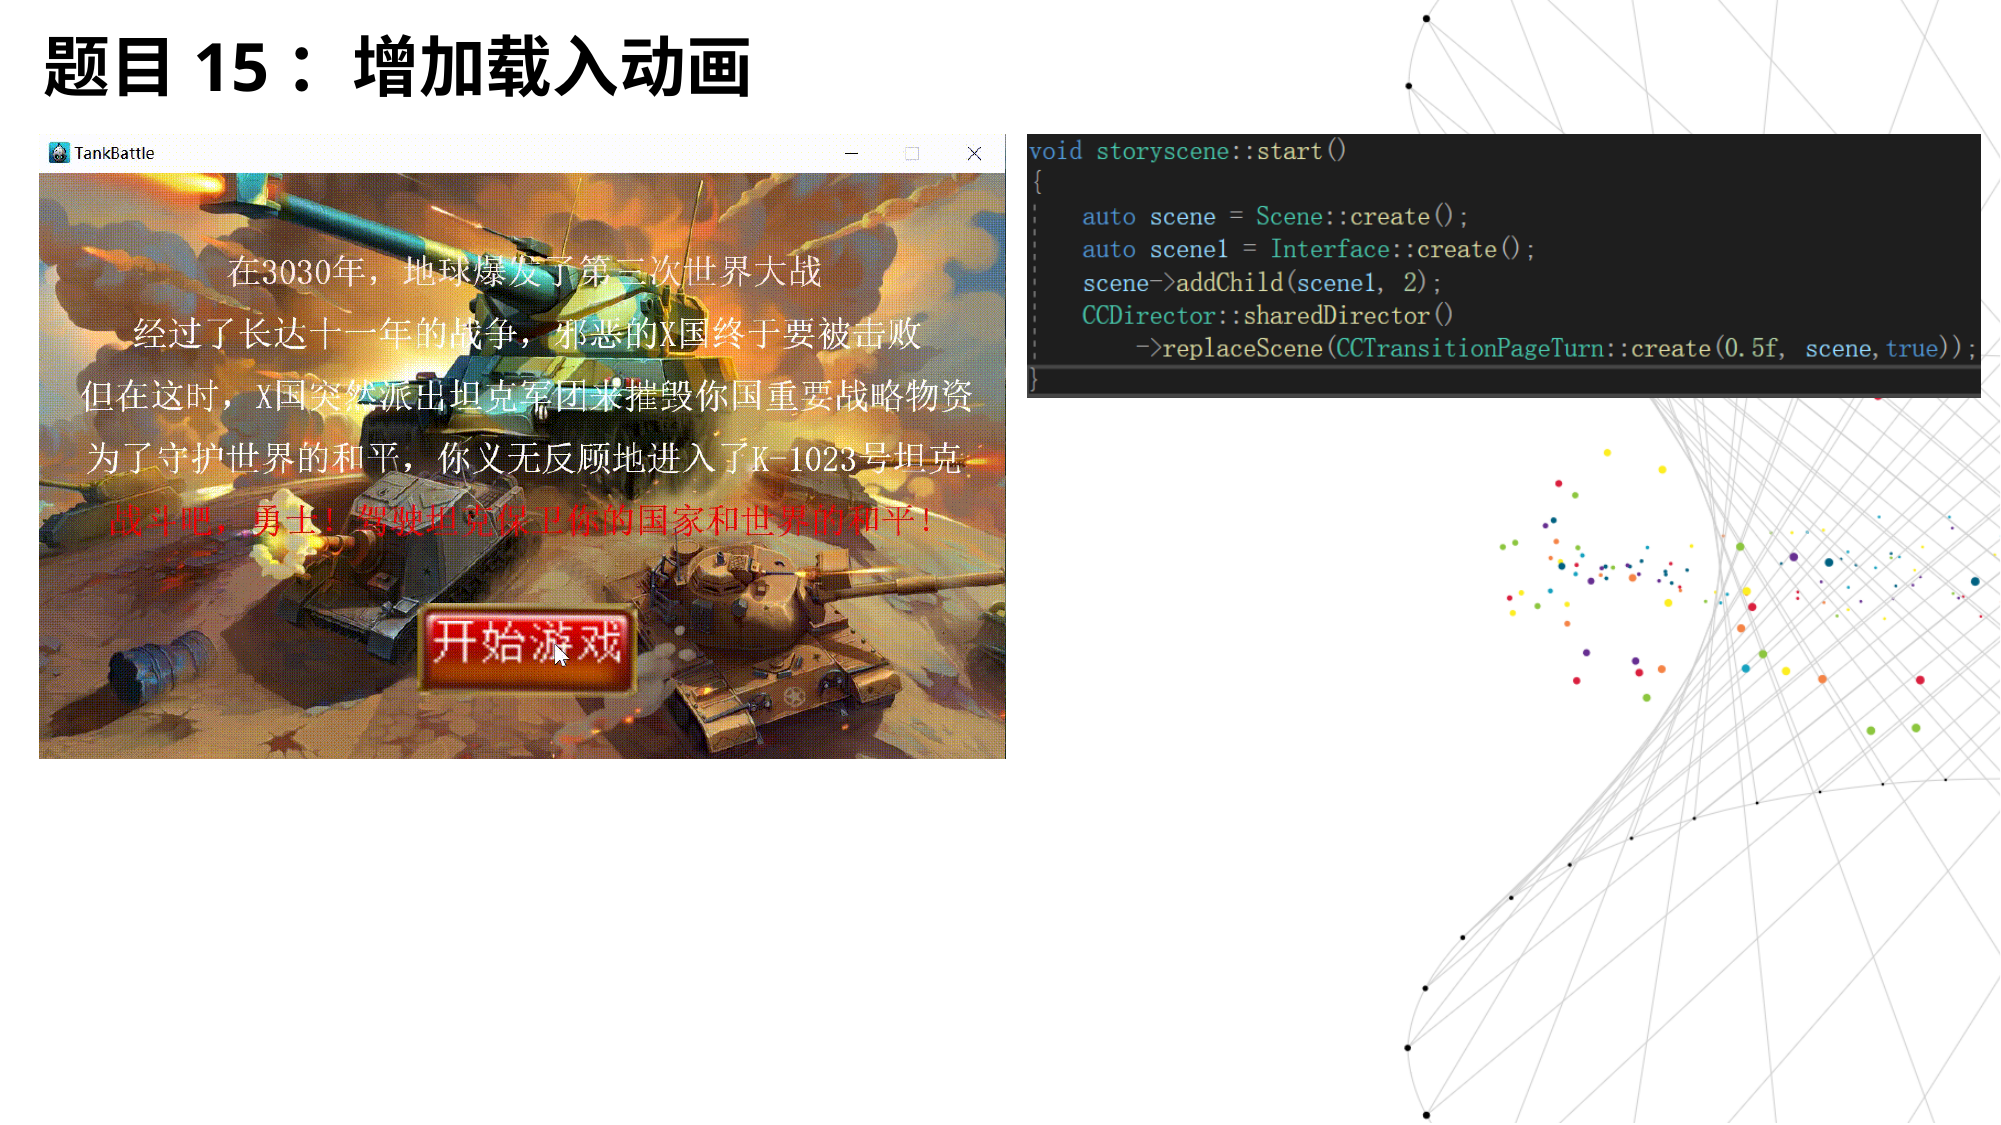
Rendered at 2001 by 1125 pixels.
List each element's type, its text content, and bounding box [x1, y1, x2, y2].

picture [1027, 0, 2001, 1123]
picture [39, 134, 1006, 759]
text_box 题目15：增加载入动画 [29, 17, 1475, 112]
